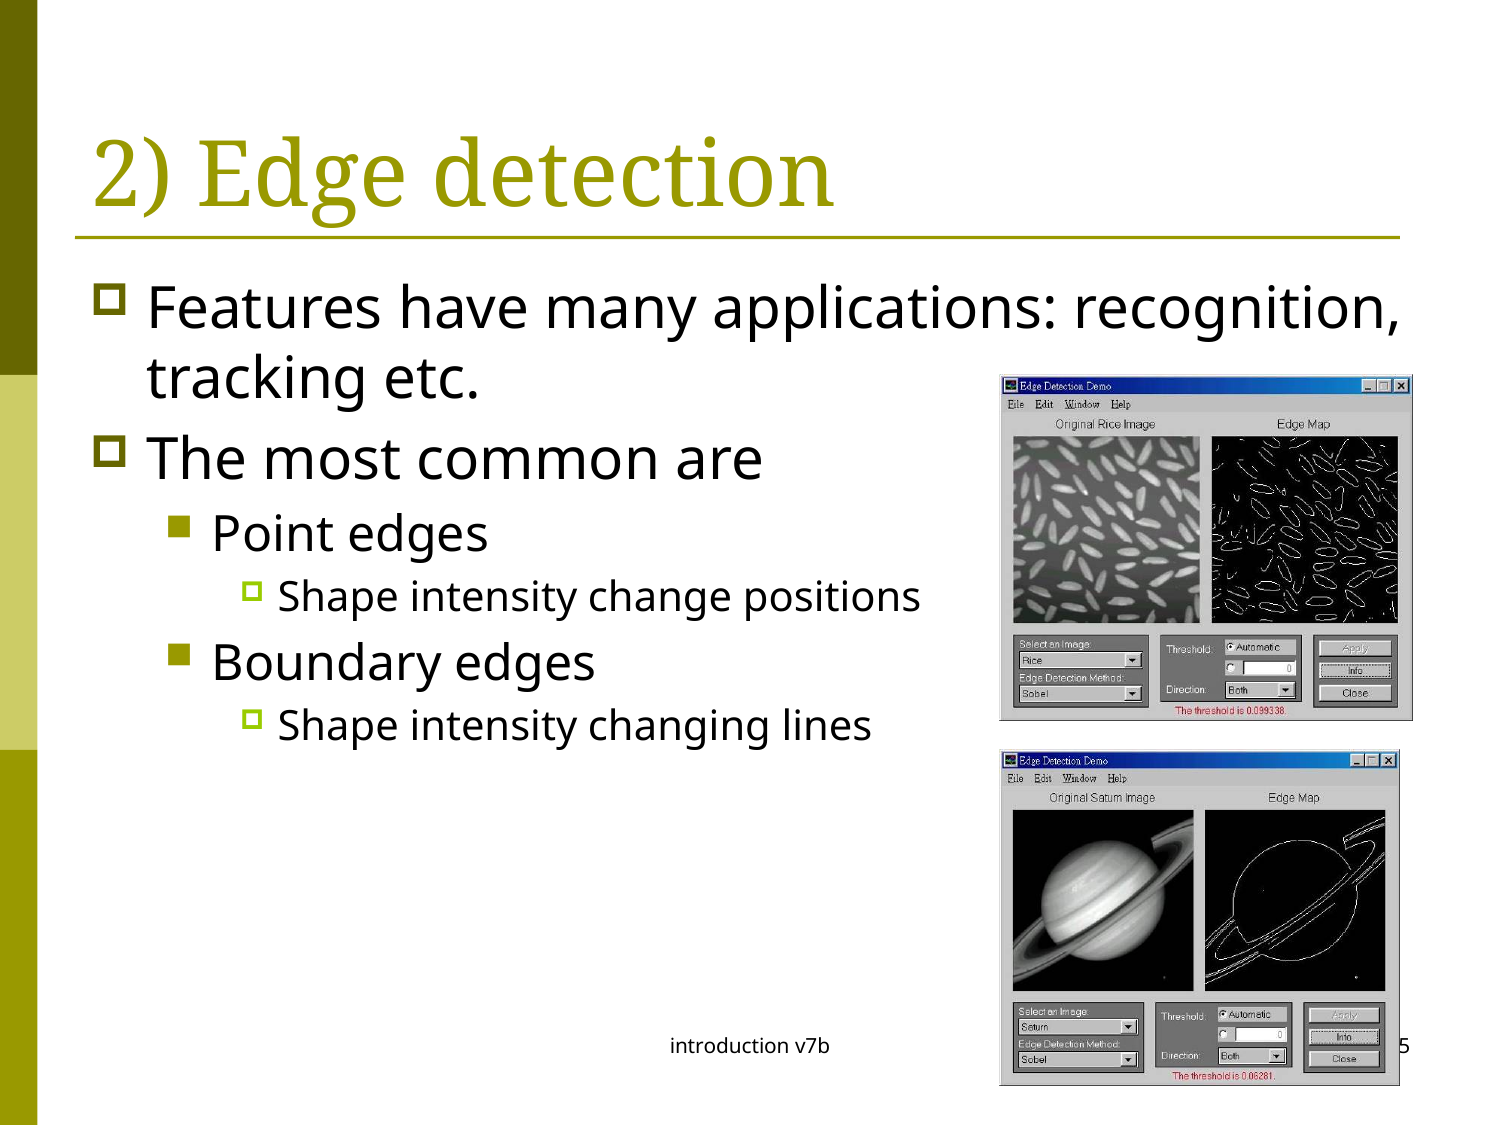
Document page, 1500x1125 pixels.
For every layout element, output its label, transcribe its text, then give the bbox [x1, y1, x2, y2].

footer introduction v7b [512, 1025, 988, 1100]
title 2) Edge detection [75, 45, 1425, 233]
picture [999, 749, 1401, 1086]
picture [999, 374, 1413, 721]
slide_number 5 [1074, 1025, 1425, 1100]
list Features have many applications: recognition, tracking etc. The most common are Point edges Shape intensity change positions Boundary edges Shape intensity changing lines [75, 262, 1425, 1006]
